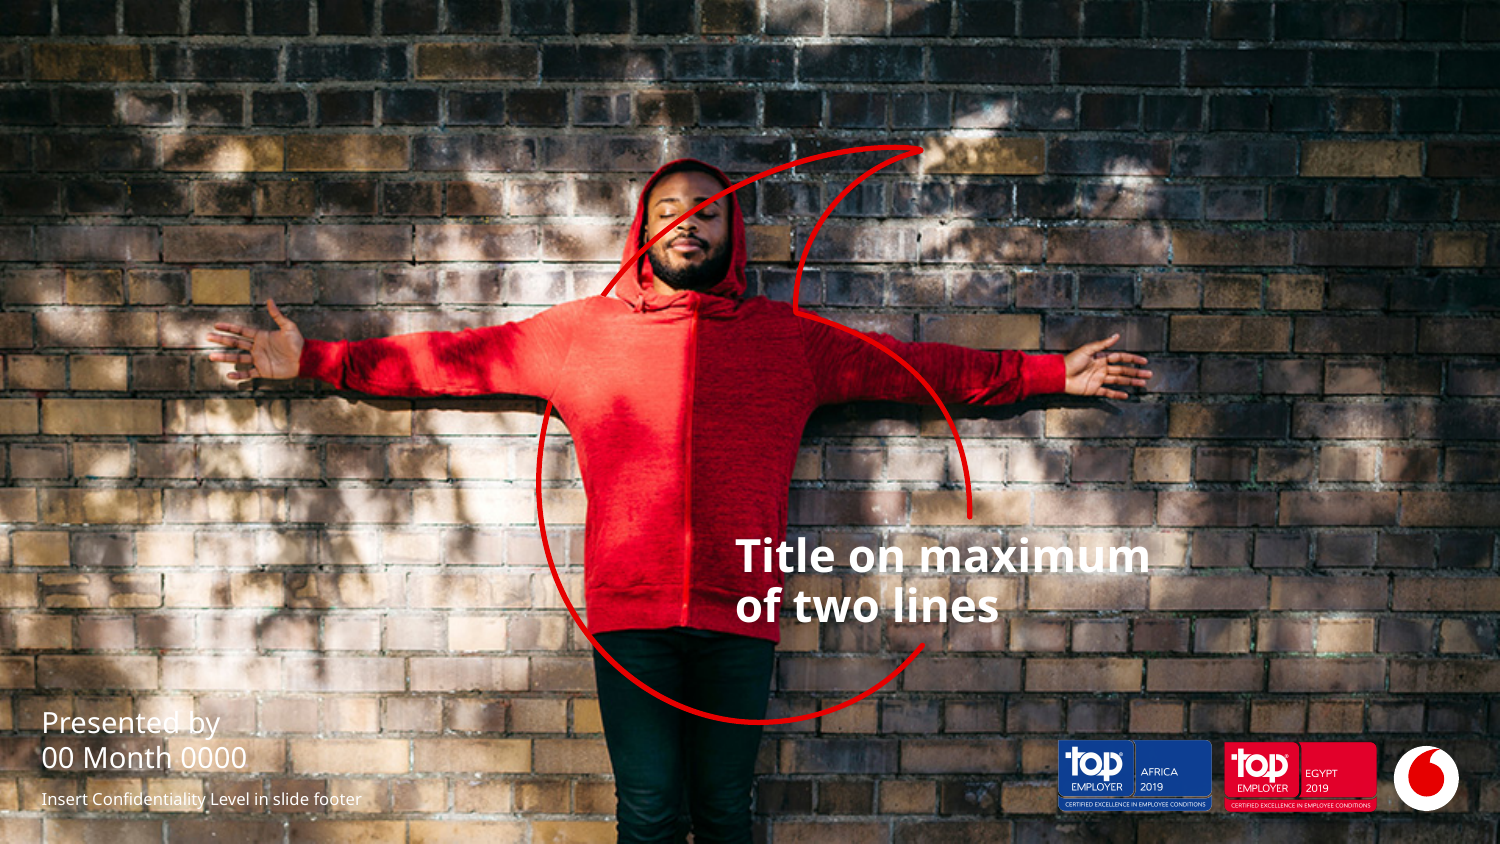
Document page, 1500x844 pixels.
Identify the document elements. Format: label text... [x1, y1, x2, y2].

subtitle Presented by 00 Month 0000 [41, 662, 385, 772]
footer Insert Confidentiality Level in slide footer [41, 772, 385, 813]
picture [0, 0, 1500, 844]
title Title on maximum of two lines [734, 533, 1459, 639]
